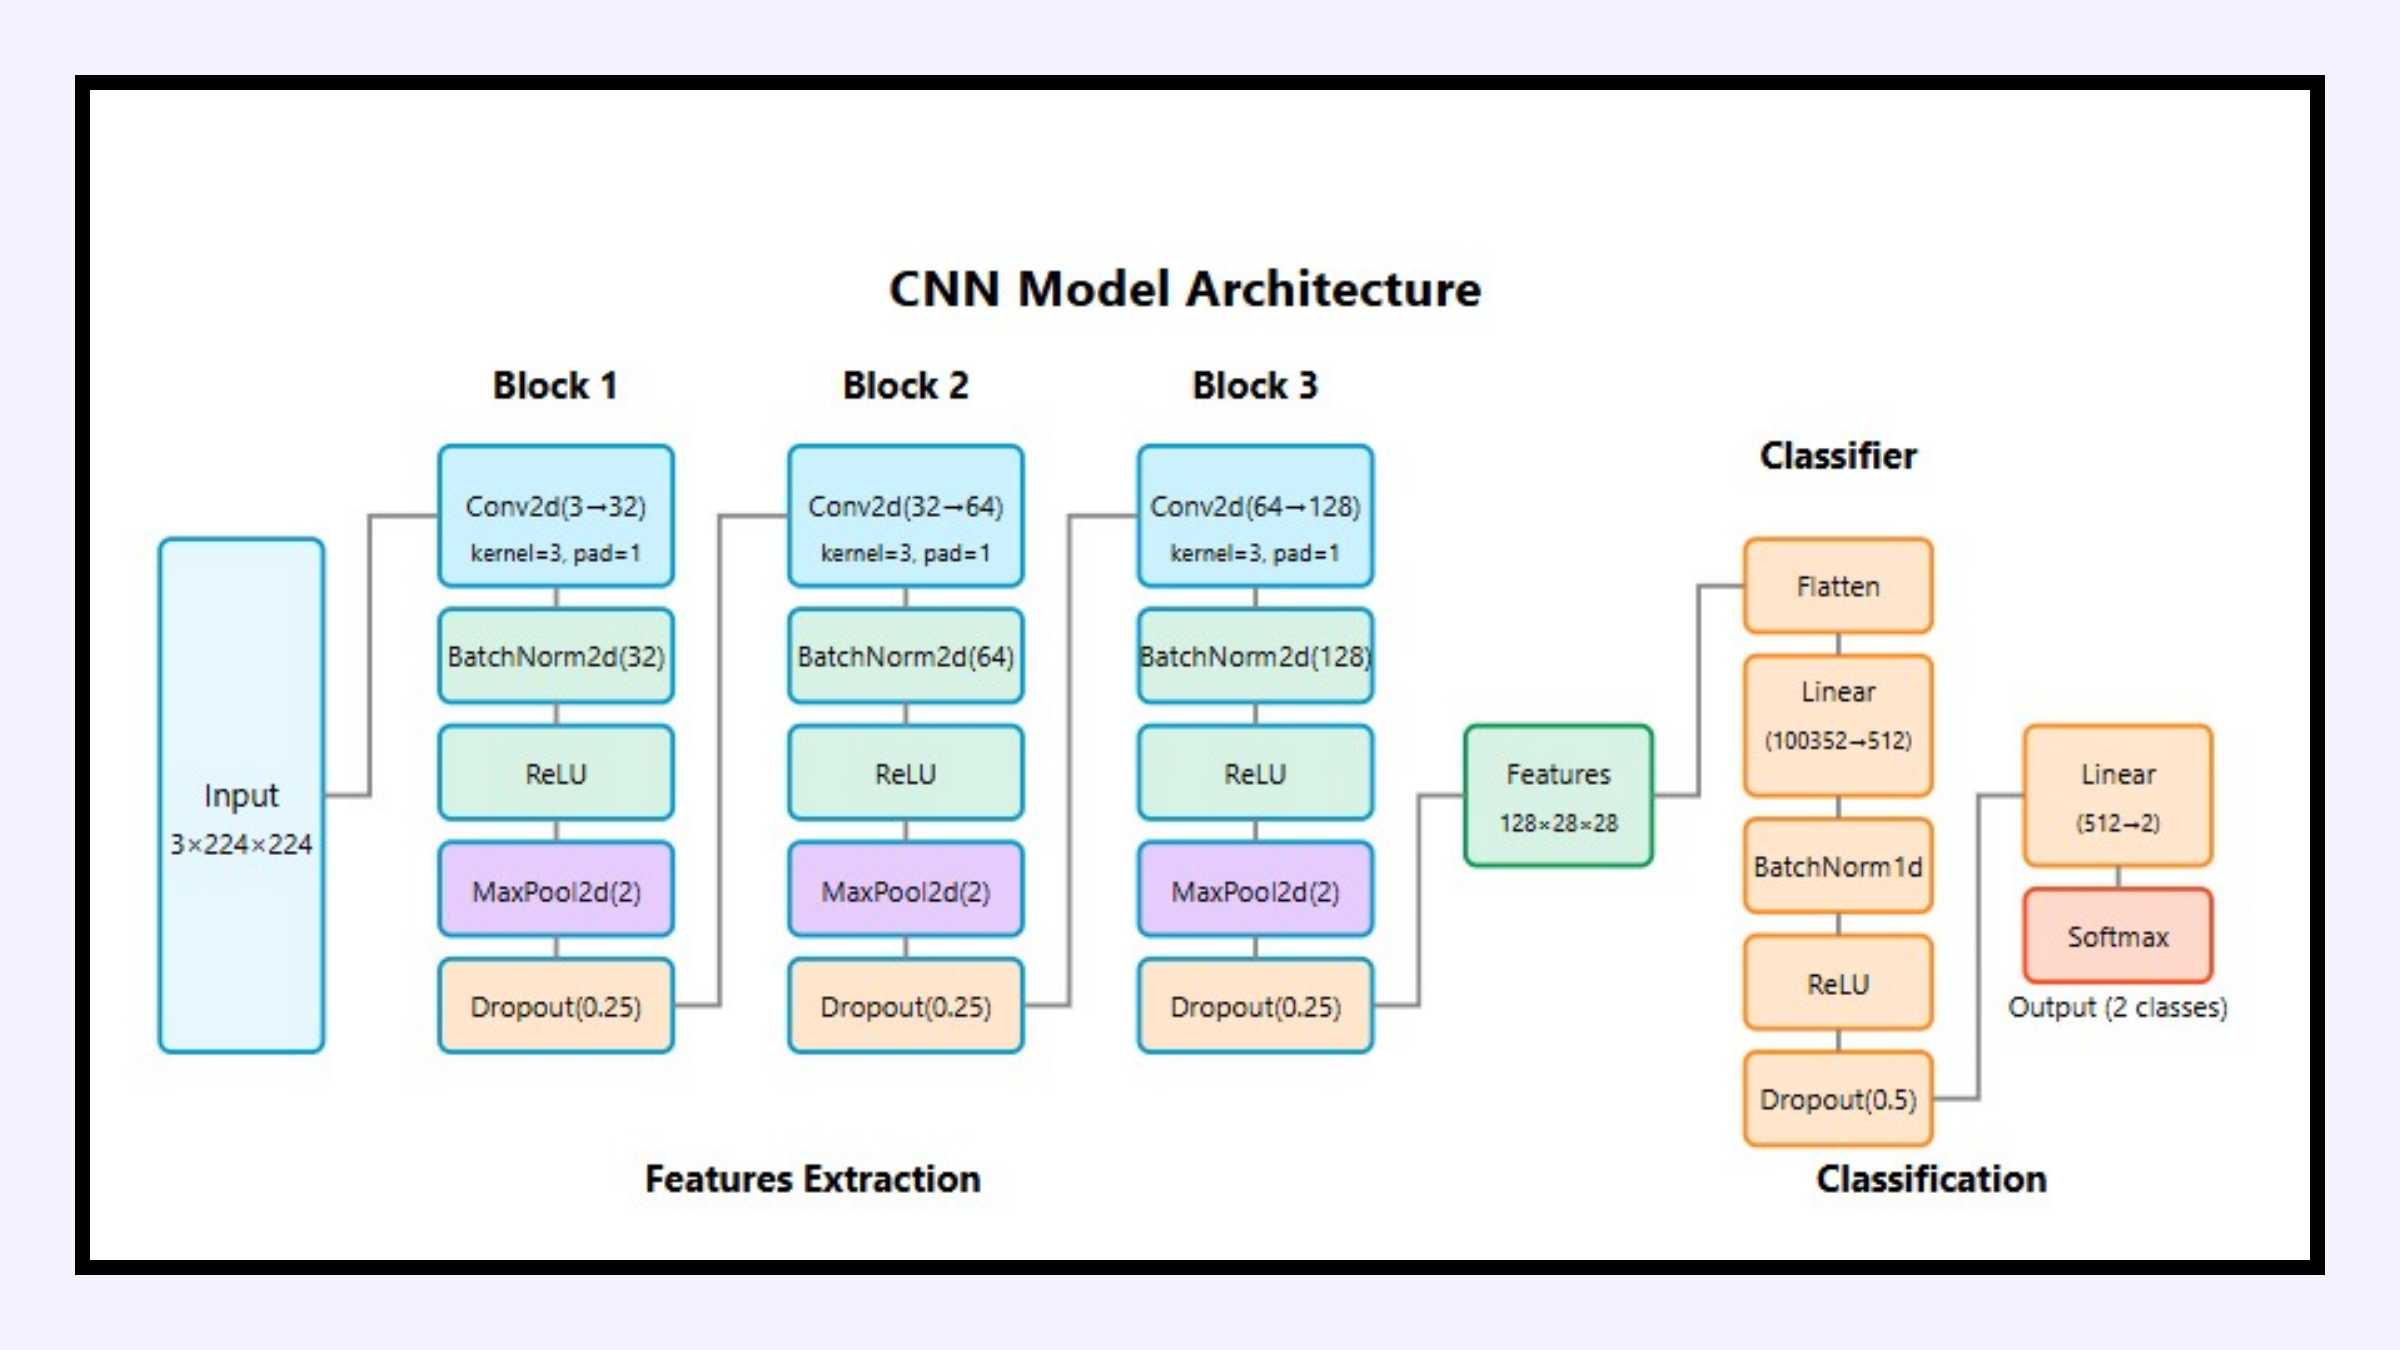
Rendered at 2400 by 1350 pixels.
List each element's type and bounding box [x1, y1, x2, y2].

picture [89, 89, 2310, 1260]
